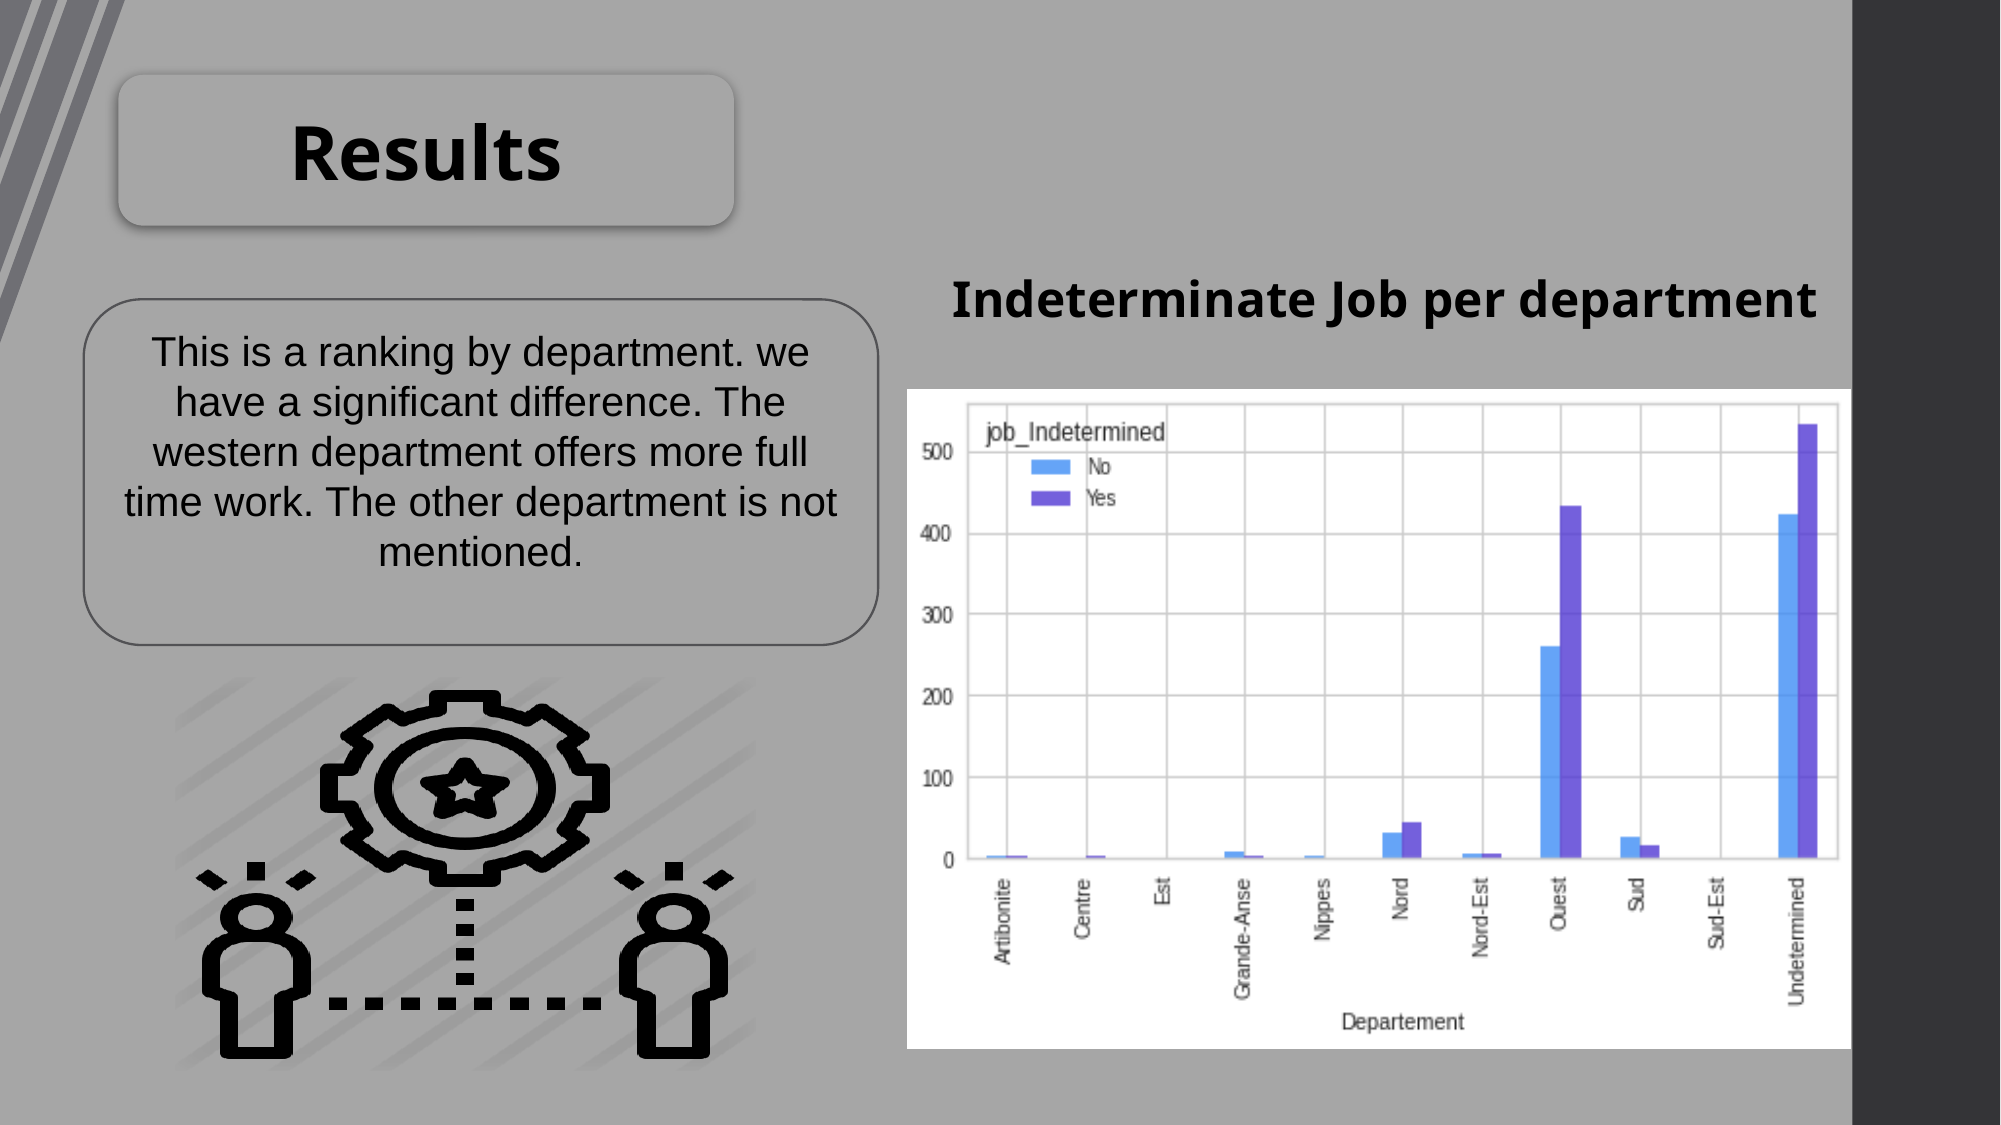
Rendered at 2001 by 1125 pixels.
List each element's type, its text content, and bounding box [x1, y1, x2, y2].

text_box Results [118, 74, 734, 226]
picture [175, 676, 756, 1071]
list Indeterminate Job per department [931, 238, 1841, 358]
picture [907, 389, 1851, 1049]
text_box This is a ranking by department. we have a significant difference. The western department offers more full time work. The other department is not mentioned. [82, 298, 880, 647]
